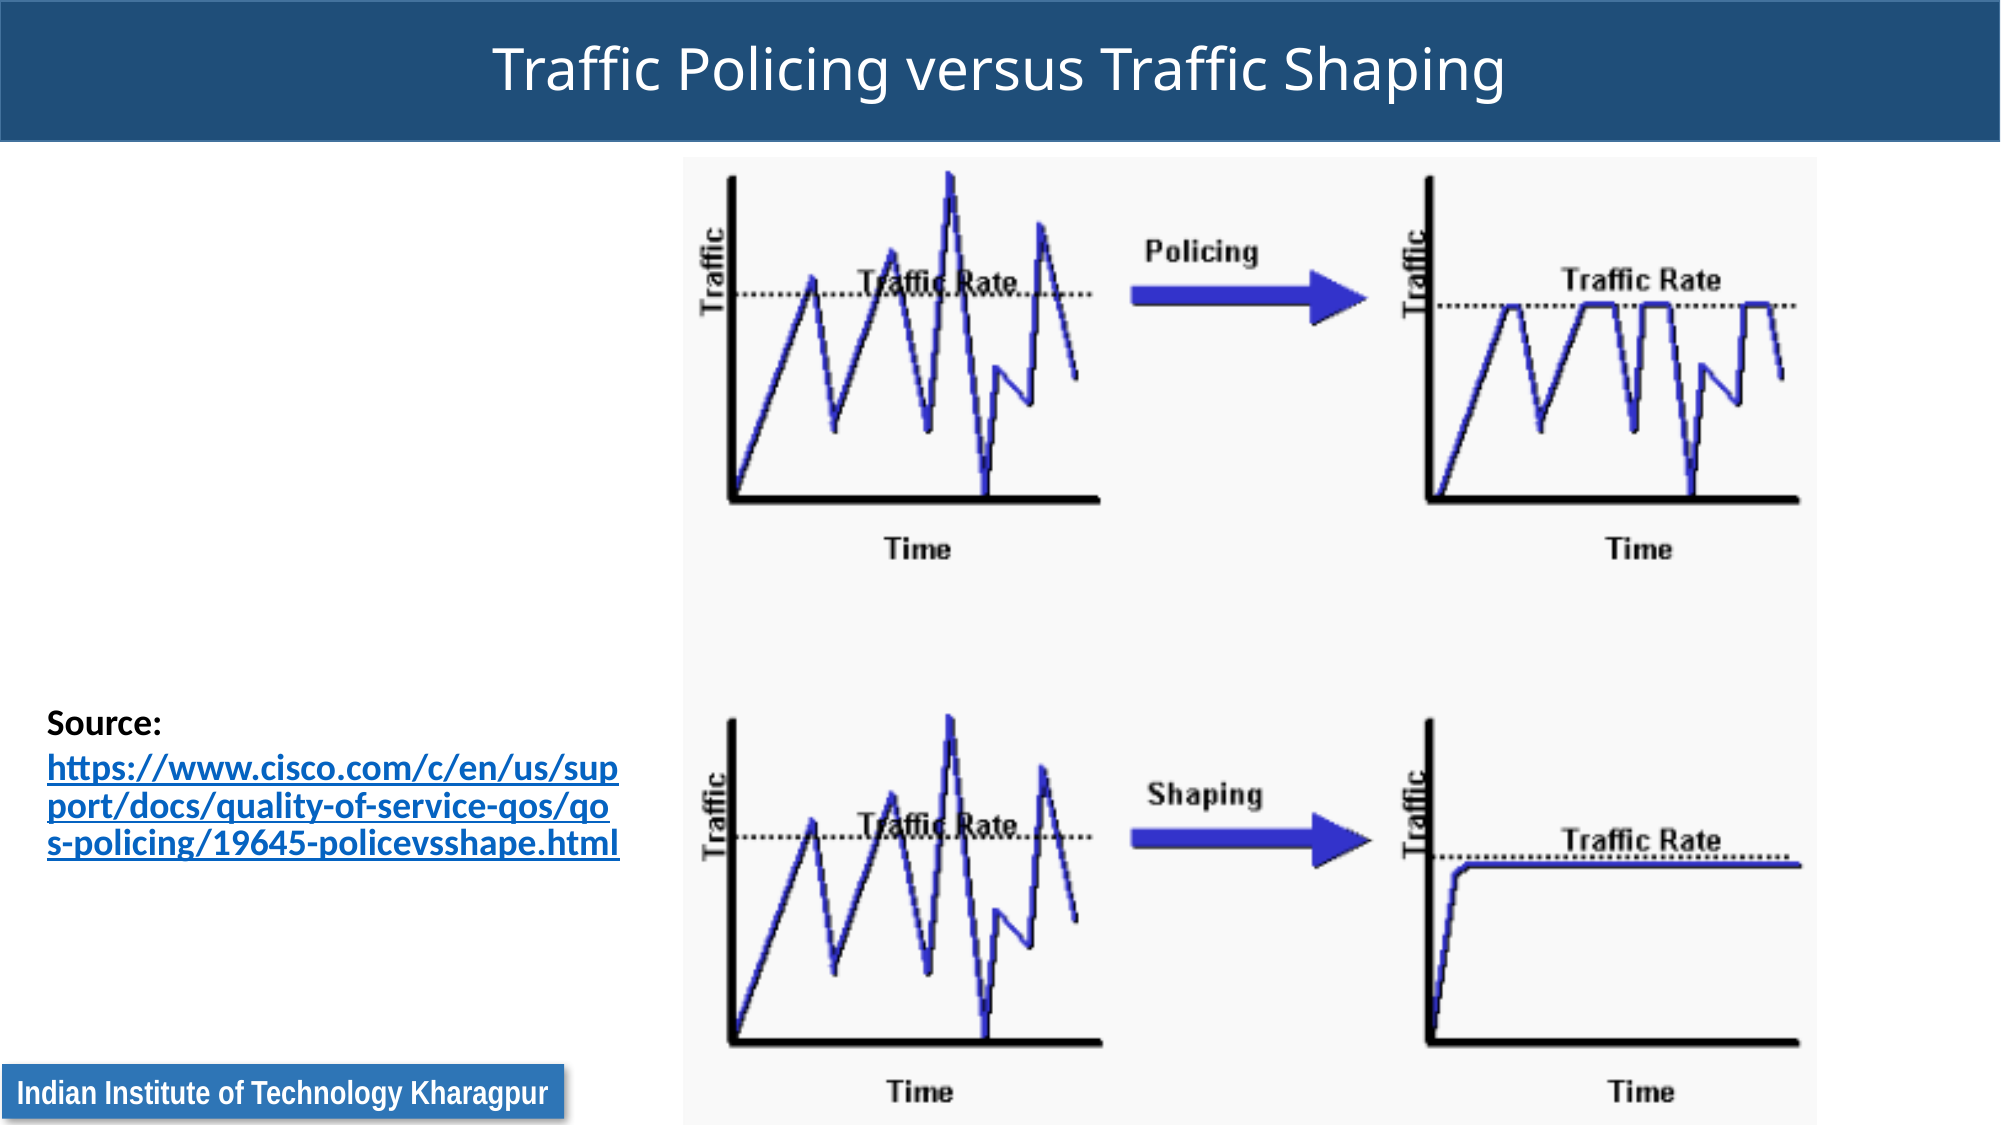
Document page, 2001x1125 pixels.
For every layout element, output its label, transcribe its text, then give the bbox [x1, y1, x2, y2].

text_box Source: https://www.cisco.com/c/en/us/support/docs/quality-of-service-qos/qos-policing/19645-policevsshape.html [32, 691, 638, 841]
picture [683, 157, 1817, 1125]
title Traffic Policing versus Traffic Shaping [0, 1, 2000, 141]
